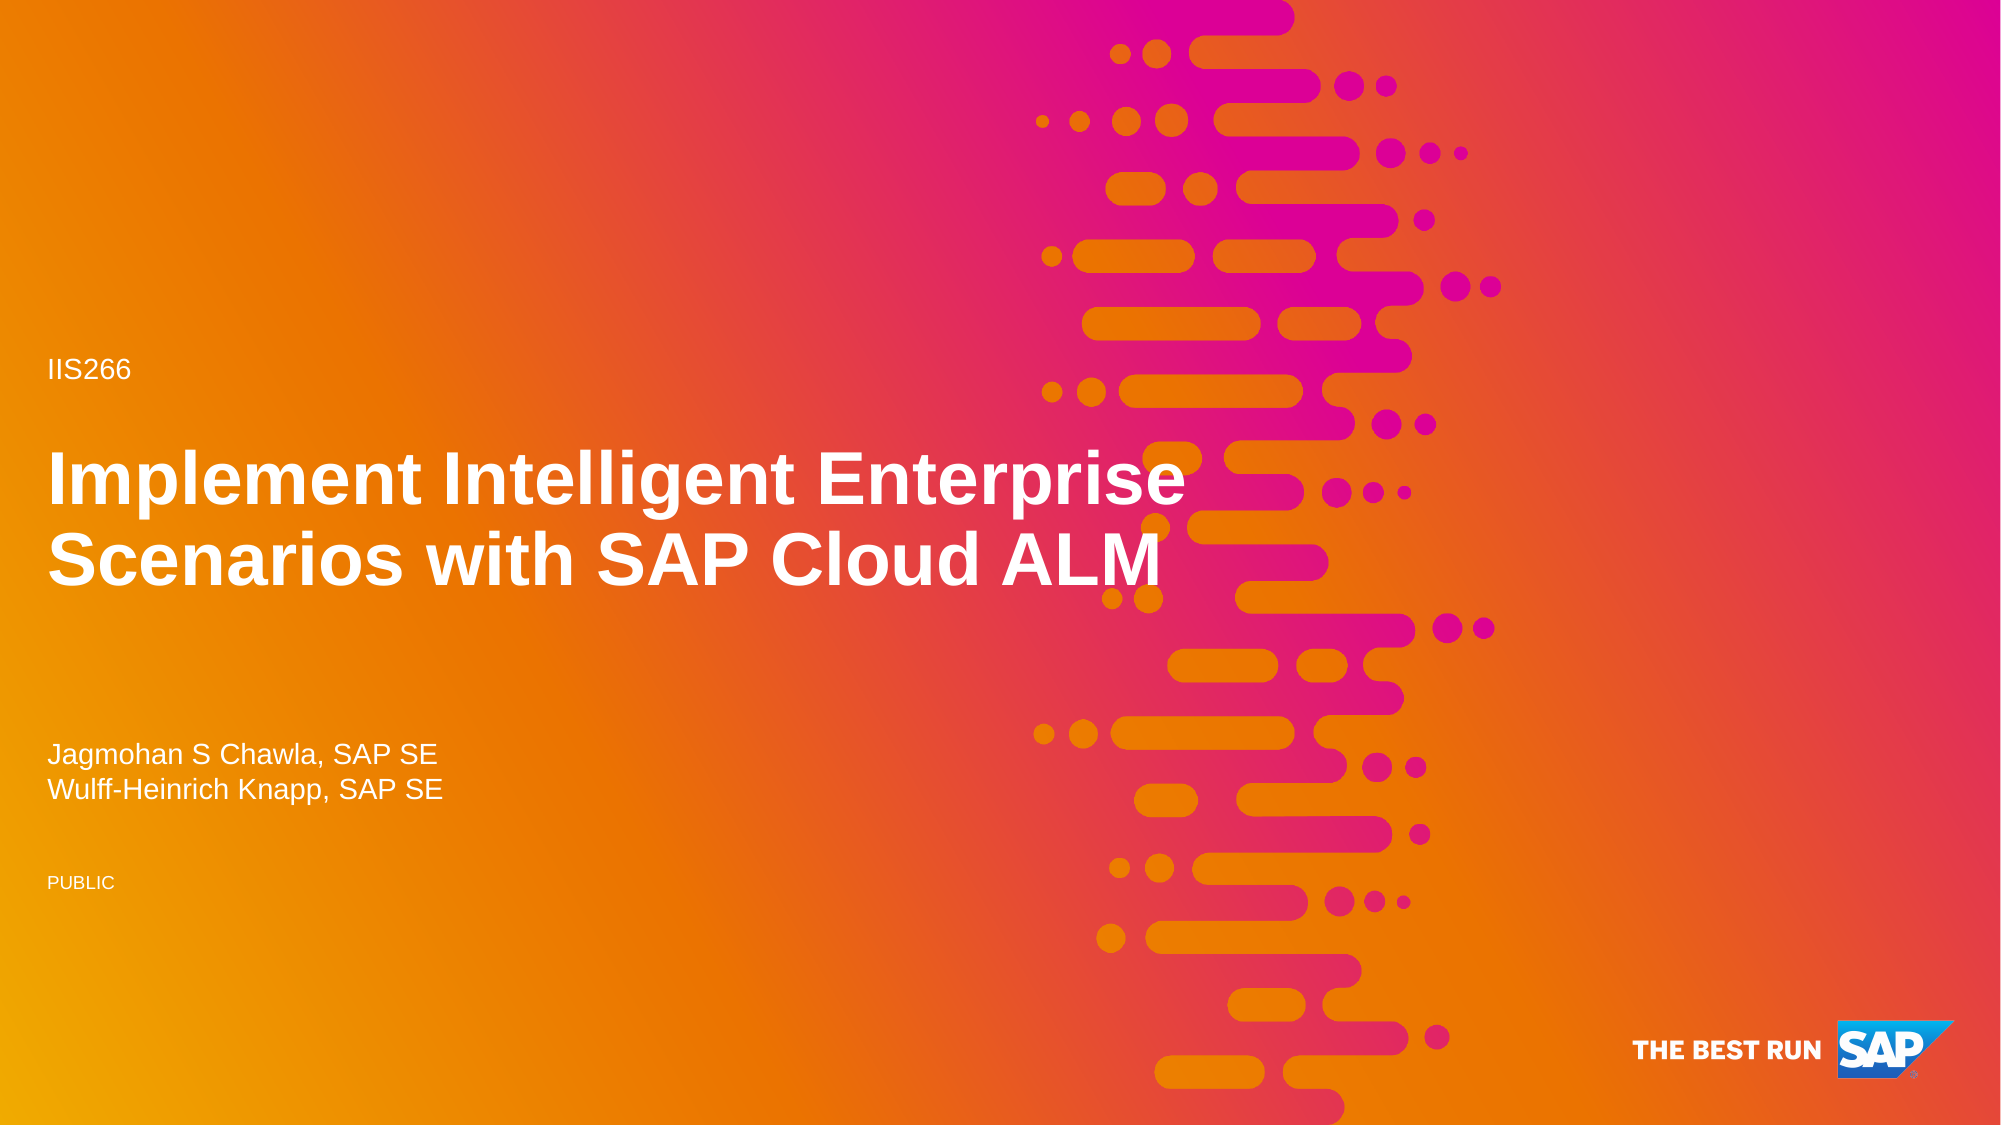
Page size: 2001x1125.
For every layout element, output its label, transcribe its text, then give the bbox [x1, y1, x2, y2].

title Implement Intelligent Enterprise Scenarios with SAP Cloud ALM [47, 439, 1370, 652]
picture [0, 0, 2001, 1125]
list IIS266 [47, 350, 416, 386]
subtitle Jagmohan S Chawla, SAP SE Wulff-Heinrich Knapp, SAP SE [47, 735, 1074, 807]
